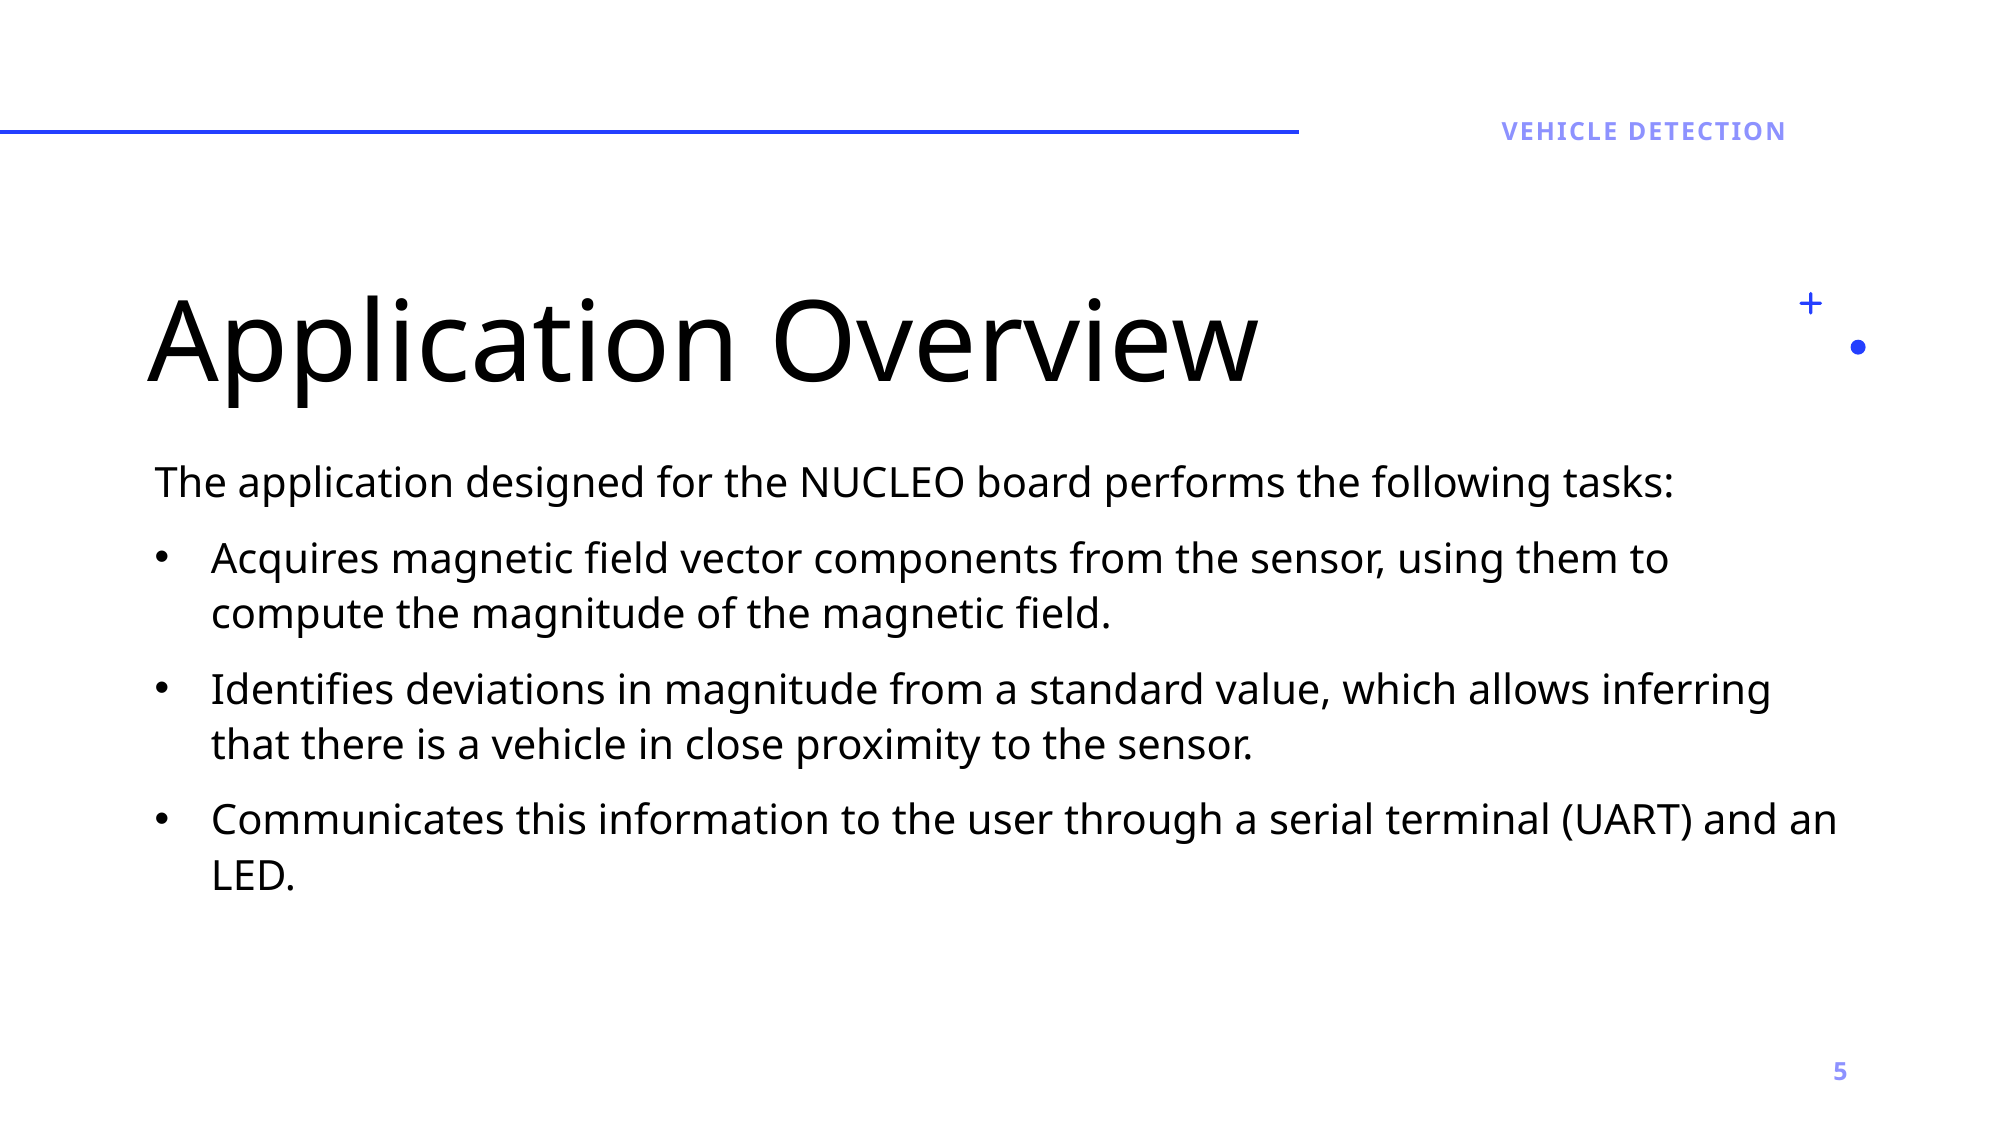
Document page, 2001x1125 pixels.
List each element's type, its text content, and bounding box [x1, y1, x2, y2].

list The application designed for the NUCLEO board performs the following tasks: Acquires magnetic field vector components from the sensor, using them to compute the magnitude of the magnetic field. Identifies deviations in magnitude from a standard value, which allows inferring that there is a vehicle in close proximity to the sensor. Communicates this information to the user through a serial terminal (UART) and an LED. [139, 443, 1863, 1013]
slide_number 5 [1412, 1042, 1863, 1103]
title Application Overview [132, 263, 1348, 413]
footer VEHICLE DETECTION [1306, 101, 1982, 162]
